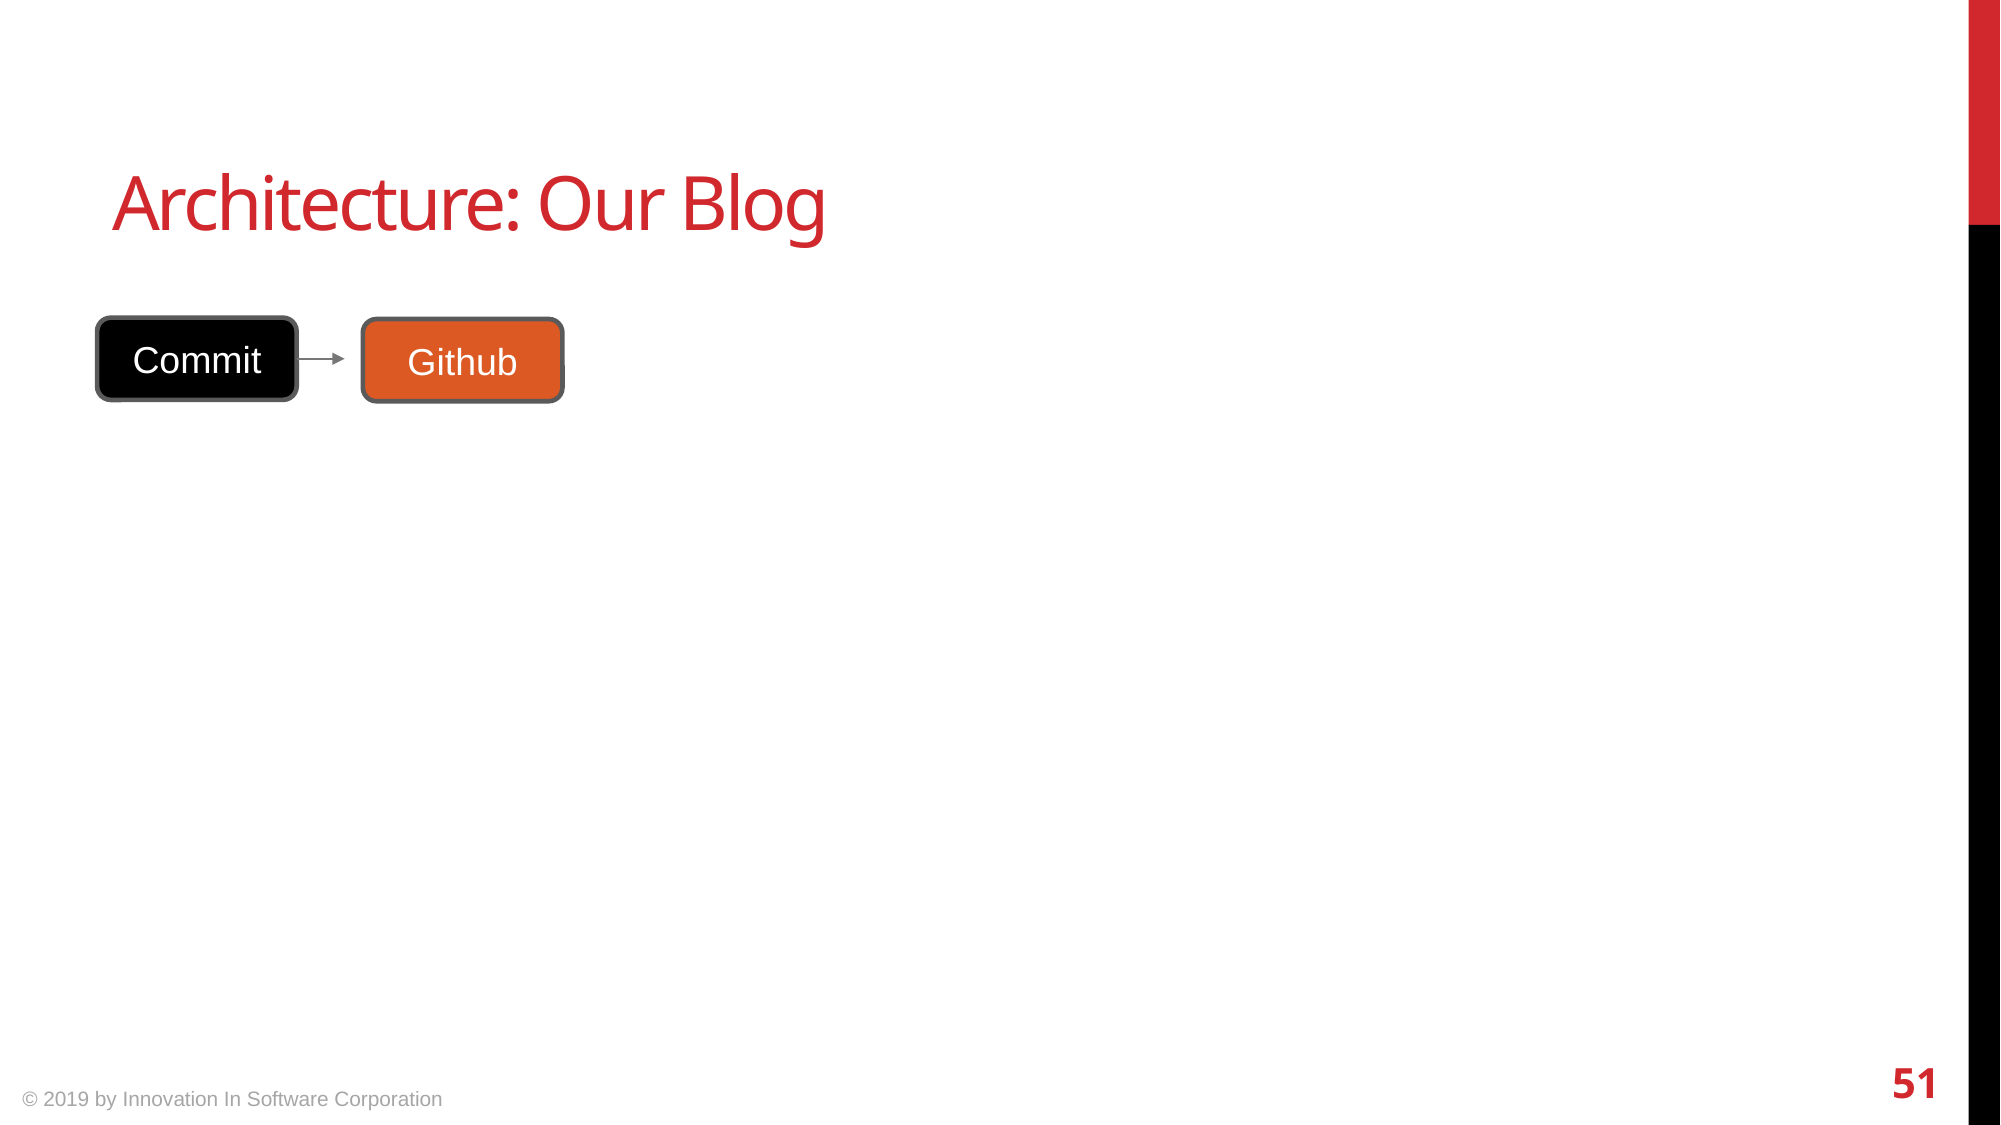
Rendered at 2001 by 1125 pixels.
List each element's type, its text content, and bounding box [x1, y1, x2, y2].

text_box Github [360, 316, 565, 404]
slide_number 51 [1739, 1045, 1956, 1125]
text_box Commit [94, 315, 300, 403]
title Architecture: Our Blog [97, 133, 1412, 253]
footer © 2019 by Innovation In Software Corporation [7, 1078, 758, 1125]
